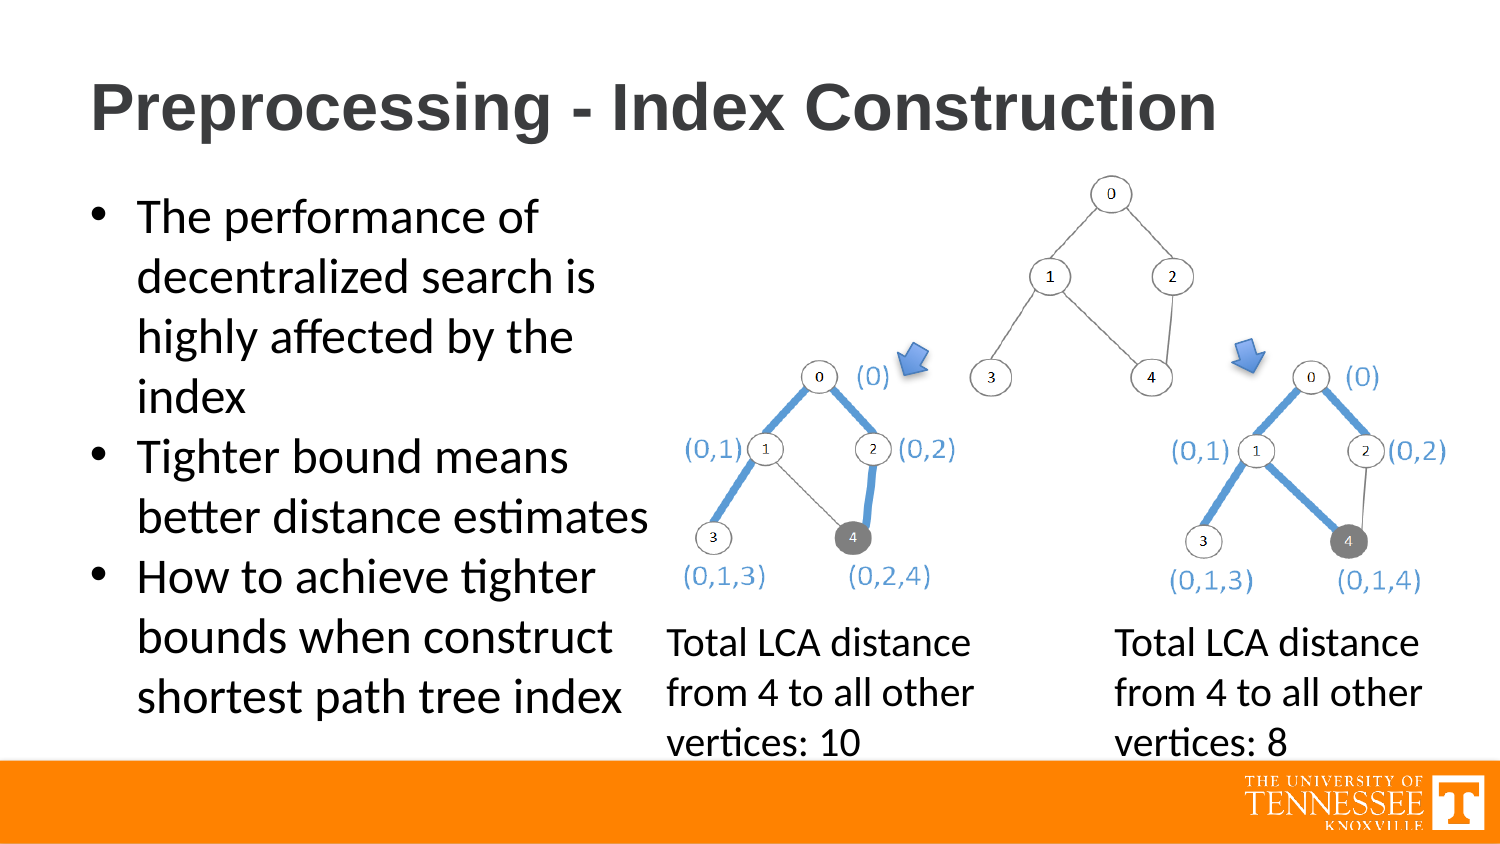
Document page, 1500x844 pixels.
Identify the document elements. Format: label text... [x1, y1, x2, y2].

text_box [651, 174, 1481, 774]
text_box The performance of decentralized search is highly affected by the index Tighter bound means better distance estimates How to achieve tighter bounds when construct shortest path tree index [75, 175, 648, 731]
title Preprocessing - Index Construction [75, 33, 1425, 175]
